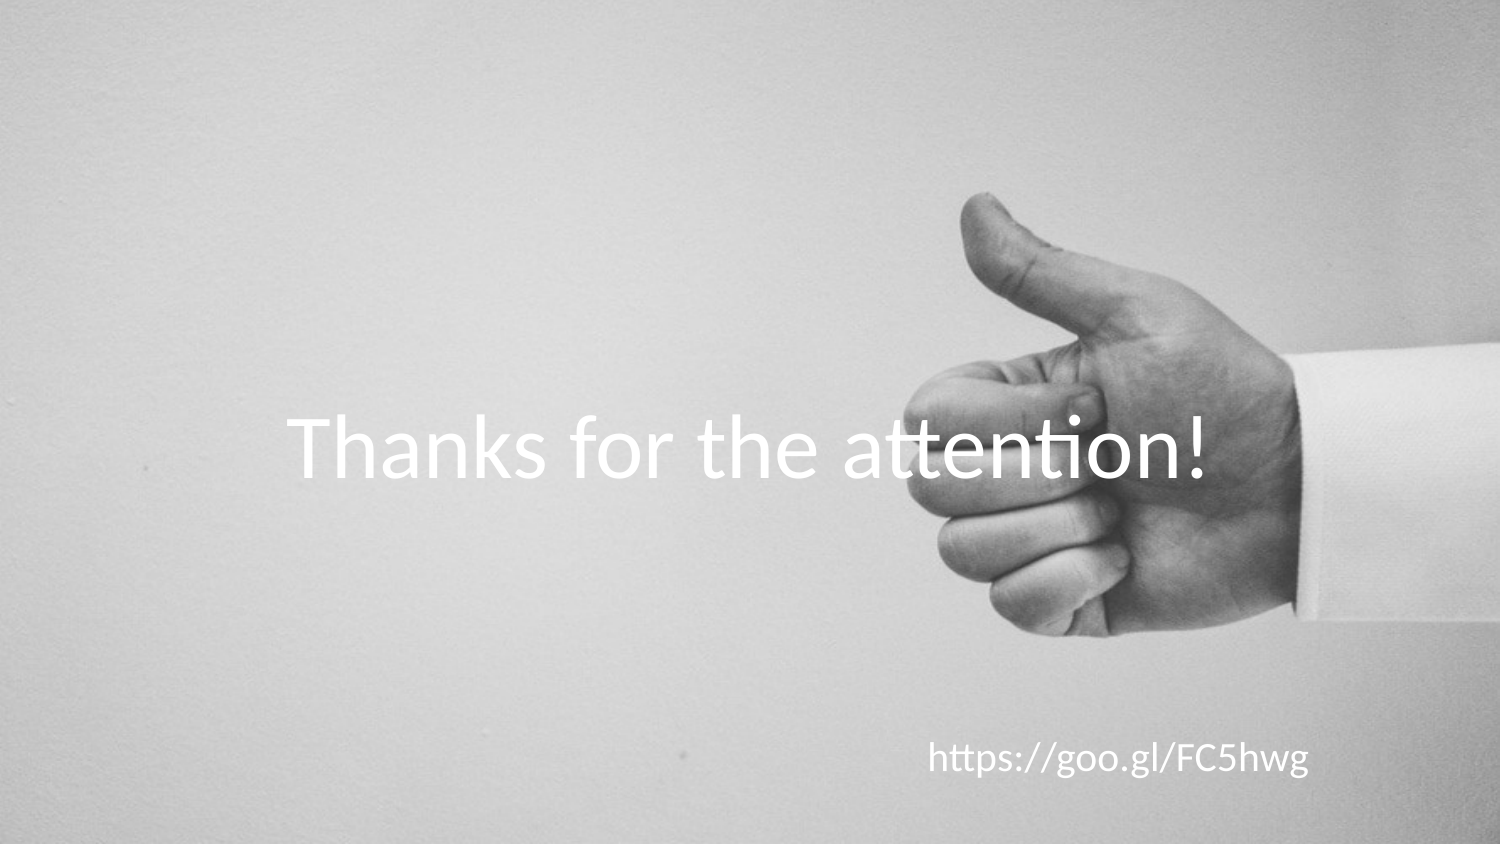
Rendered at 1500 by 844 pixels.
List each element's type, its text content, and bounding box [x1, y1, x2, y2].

title Thanks for the attention! [75, 371, 1425, 513]
picture [0, 0, 1500, 844]
text_box https://goo.gl/FC5hwg [912, 721, 1450, 787]
